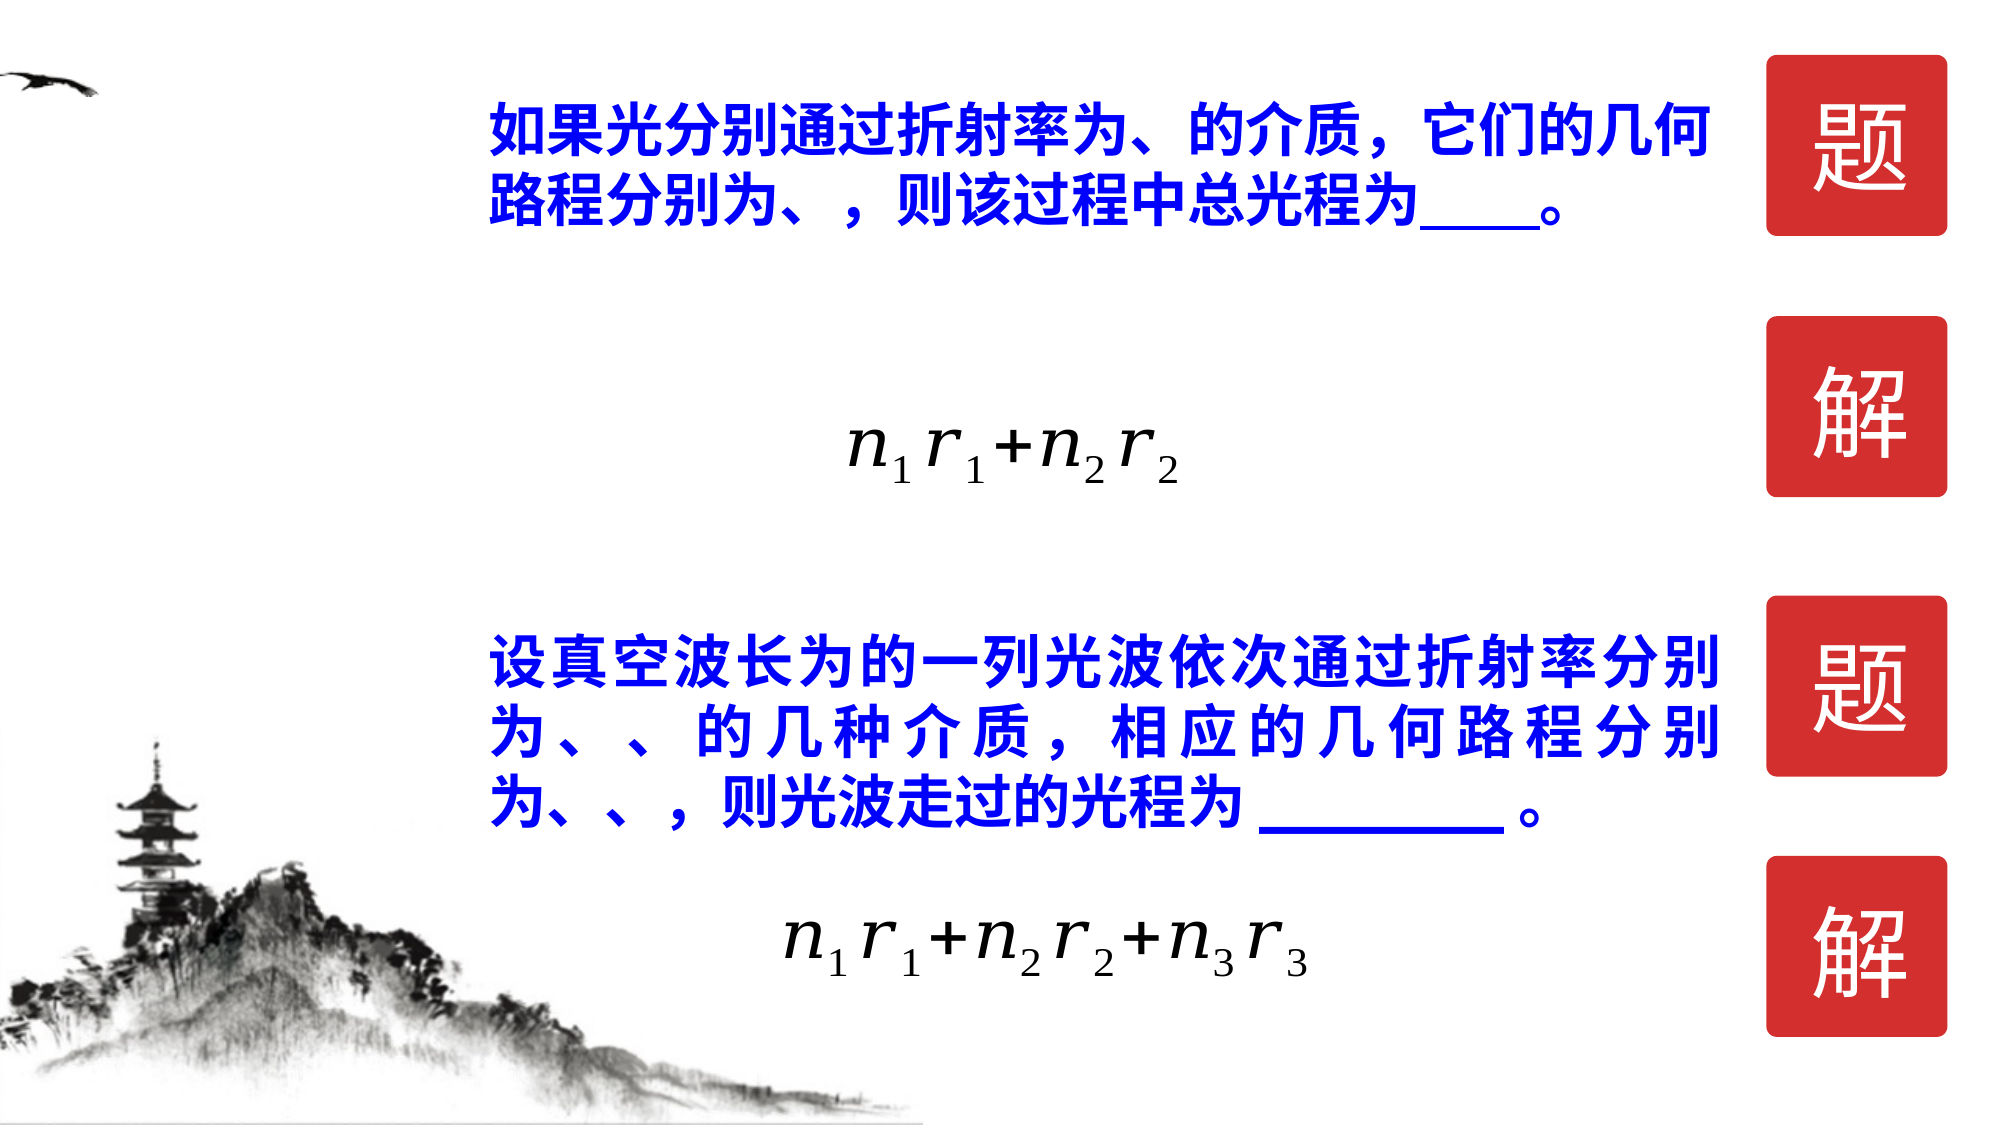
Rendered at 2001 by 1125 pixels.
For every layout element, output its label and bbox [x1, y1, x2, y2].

text_box [1766, 855, 1948, 1037]
picture [0, 732, 923, 1125]
text_box [1766, 54, 1948, 236]
picture [706, 735, 715, 746]
text_box [1766, 316, 1948, 498]
picture [0, 3, 99, 97]
text_box [1766, 595, 1948, 777]
